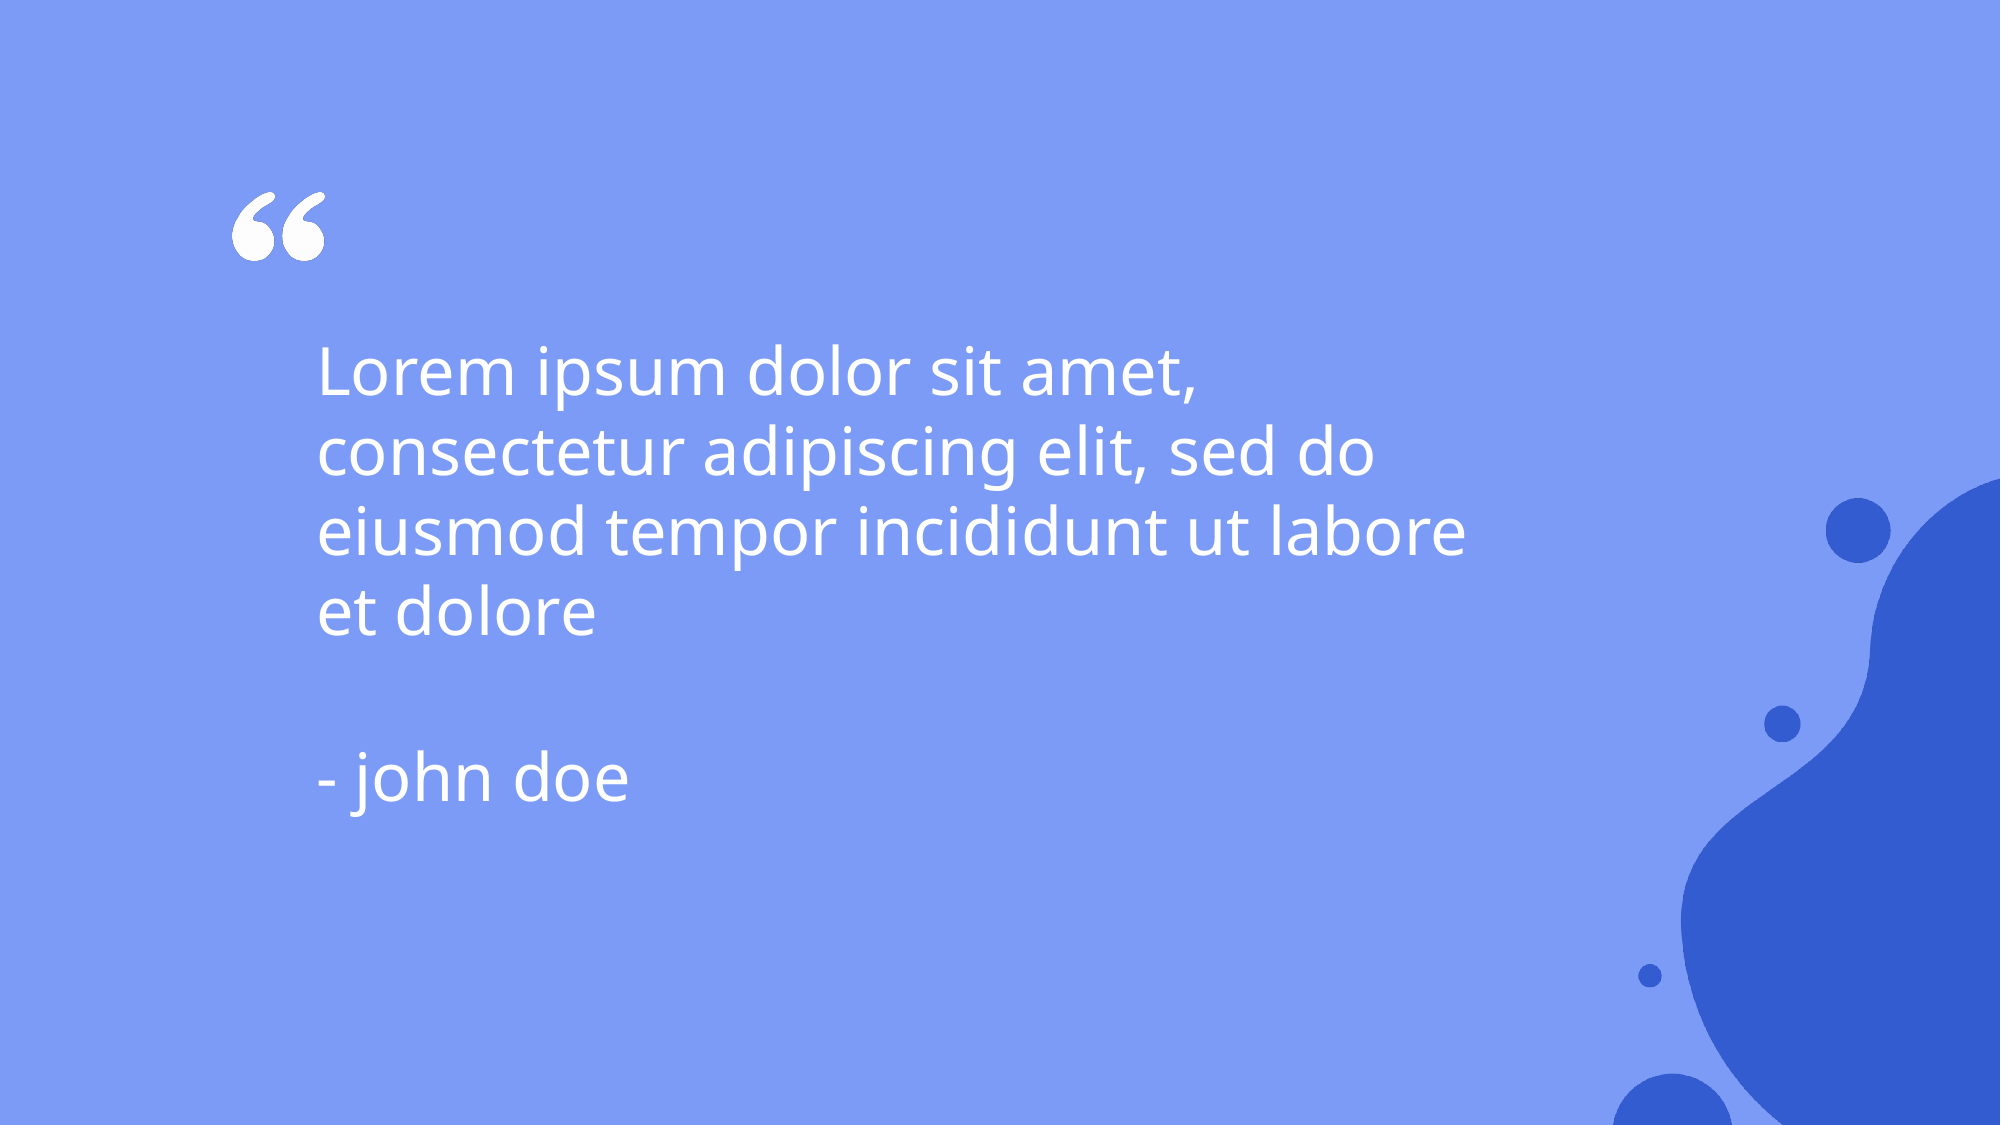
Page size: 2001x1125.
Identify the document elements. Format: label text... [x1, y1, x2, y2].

text_box - john doe [301, 727, 1553, 823]
text_box Lorem ipsum dolor sit amet, consectetur adipiscing elit, sed do eiusmod tempor incididunt ut labore et dolore [301, 321, 1553, 657]
picture [232, 192, 325, 261]
picture [1230, 479, 2000, 1125]
